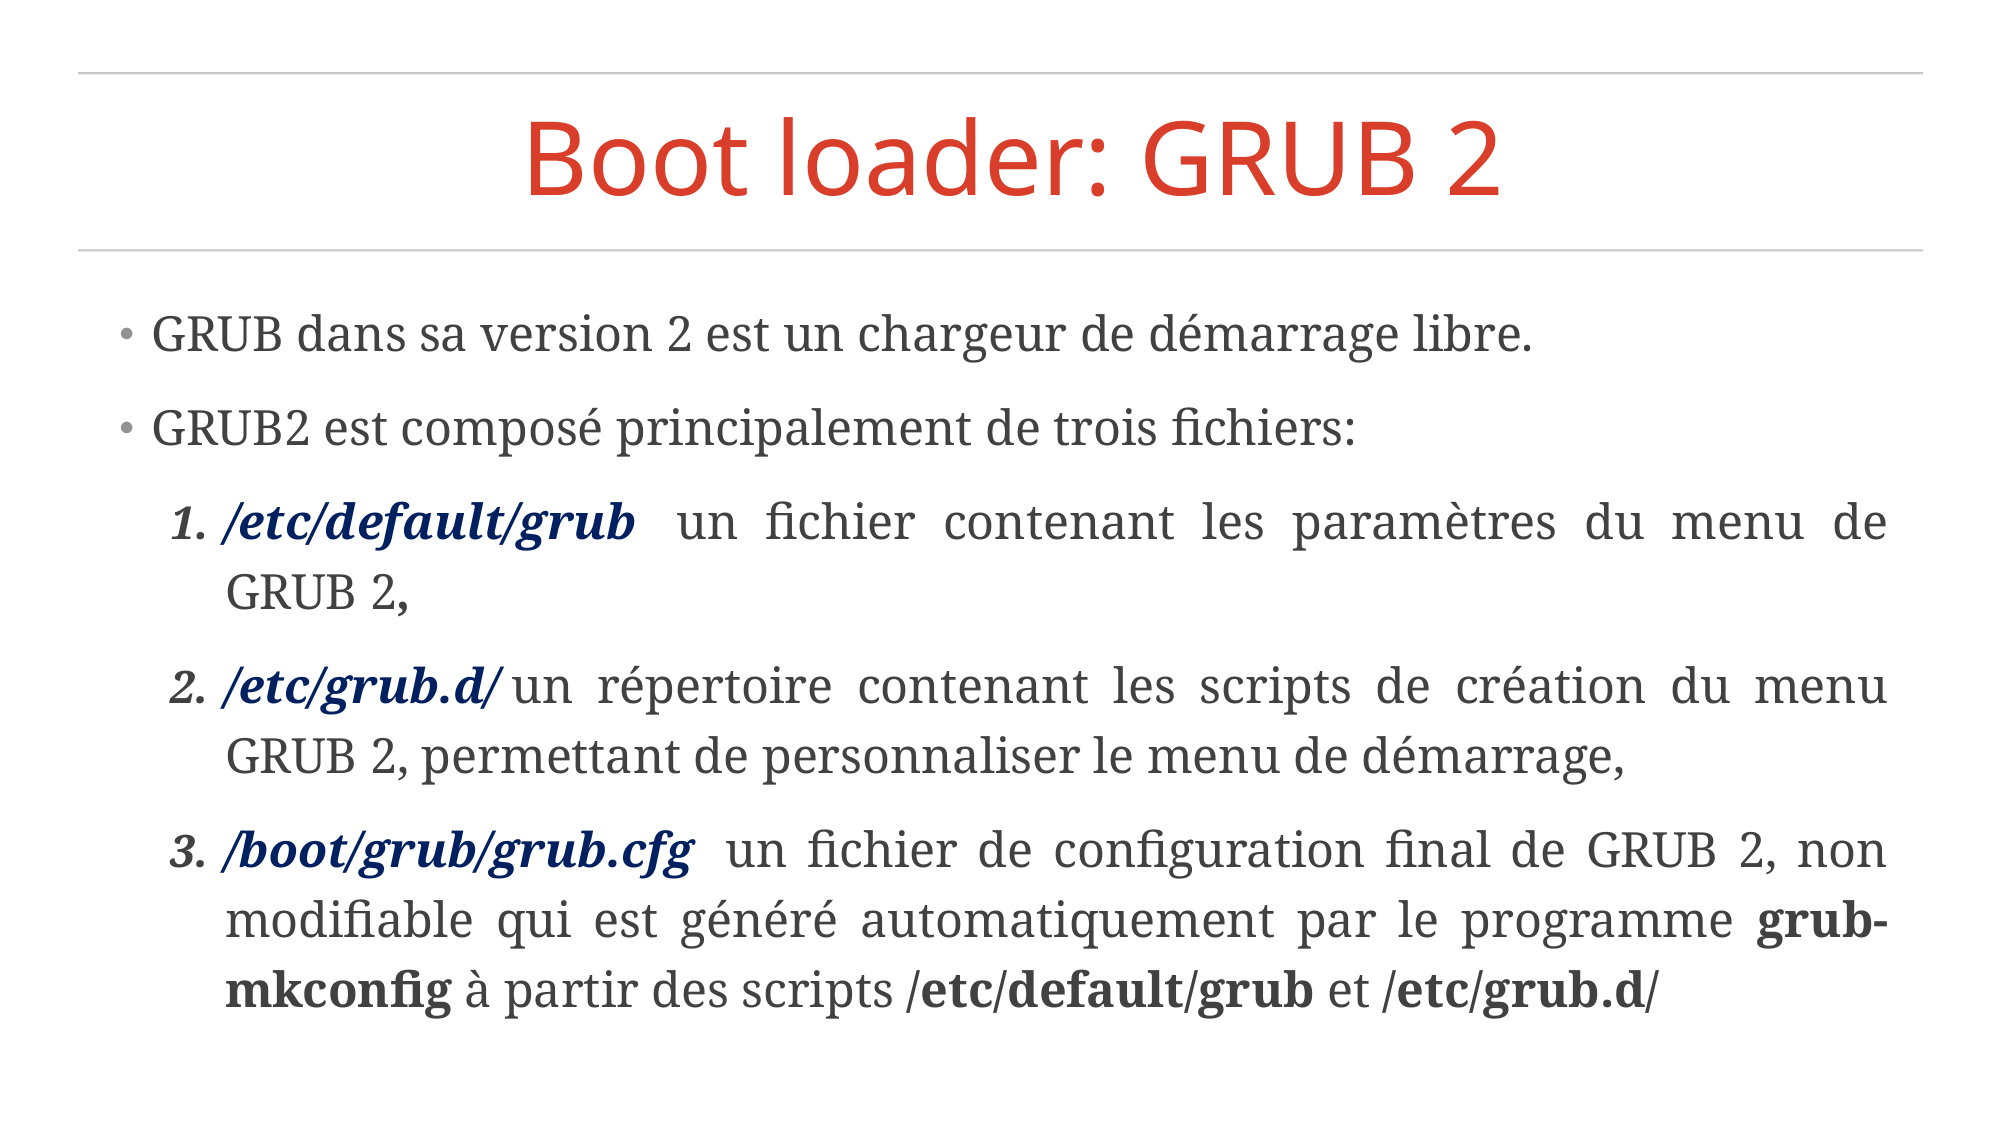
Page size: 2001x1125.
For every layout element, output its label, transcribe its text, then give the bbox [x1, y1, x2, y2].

title Boot loader: GRUB 2 [78, 92, 1922, 233]
list GRUB dans sa version 2 est un chargeur de démarrage libre. GRUB2 est composé principalement de trois fichiers: /etc/default/grub un fichier contenant les paramètres du menu de GRUB 2, /etc/grub.d/ un répertoire contenant les scripts de création du menu GRUB 2, permettant de personnaliser le menu de démarrage, /boot/grub/grub.cfg un fichier de configuration final de GRUB 2, non modifiable qui est généré automatiquement par le programme grub-mkconfig à partir des scripts /etc/default/grub et /etc/grub.d/ [110, 283, 1898, 1033]
